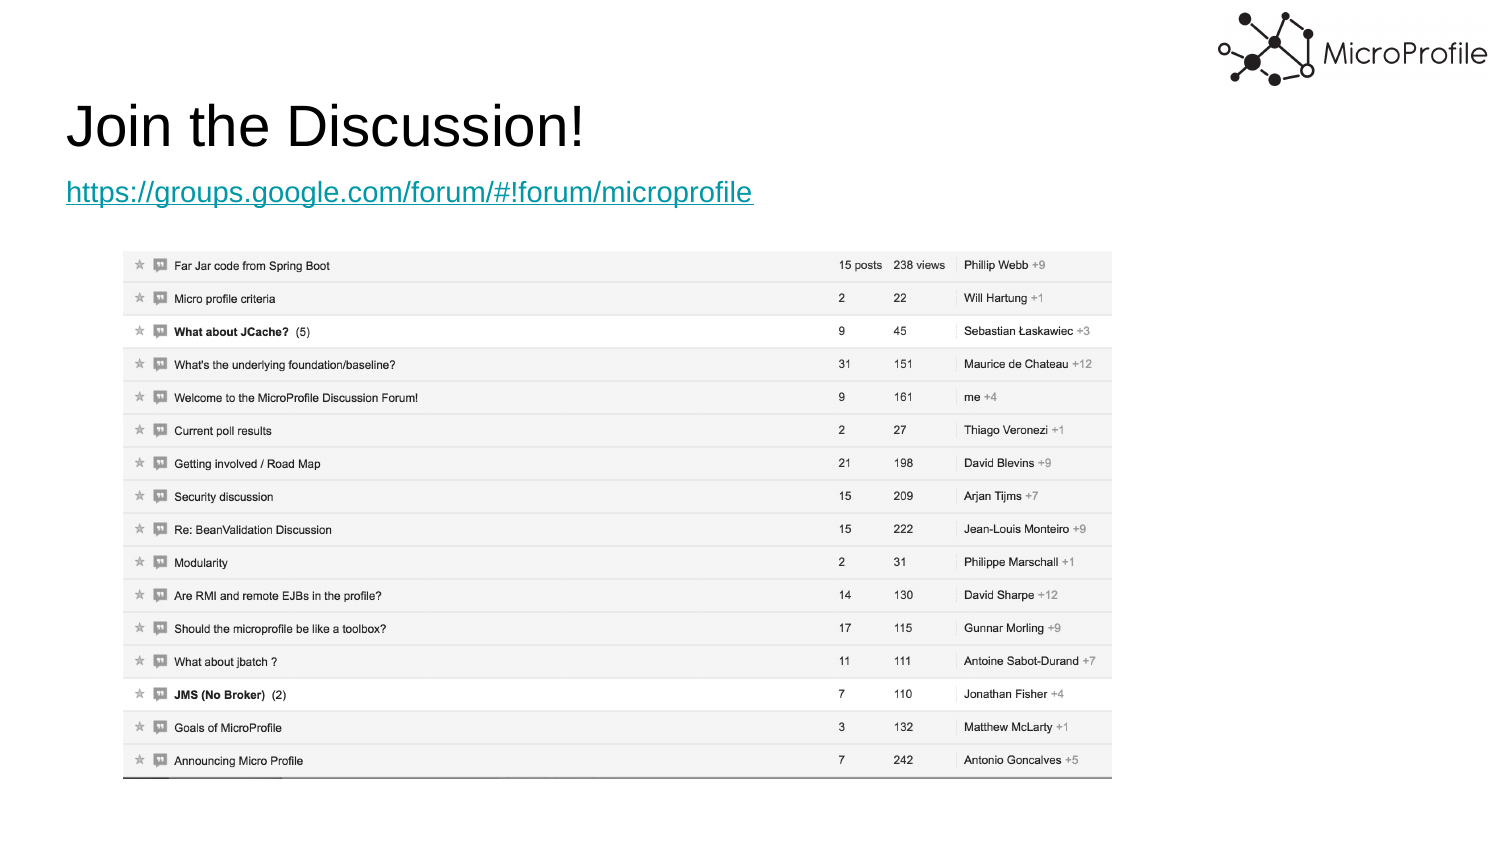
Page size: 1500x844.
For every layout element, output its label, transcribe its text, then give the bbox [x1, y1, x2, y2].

text_box https://groups.google.com/forum/#!forum/microprofile [51, 157, 792, 226]
picture [1218, 12, 1488, 86]
title Join the Discussion! [51, 72, 1449, 167]
picture [123, 250, 1112, 779]
